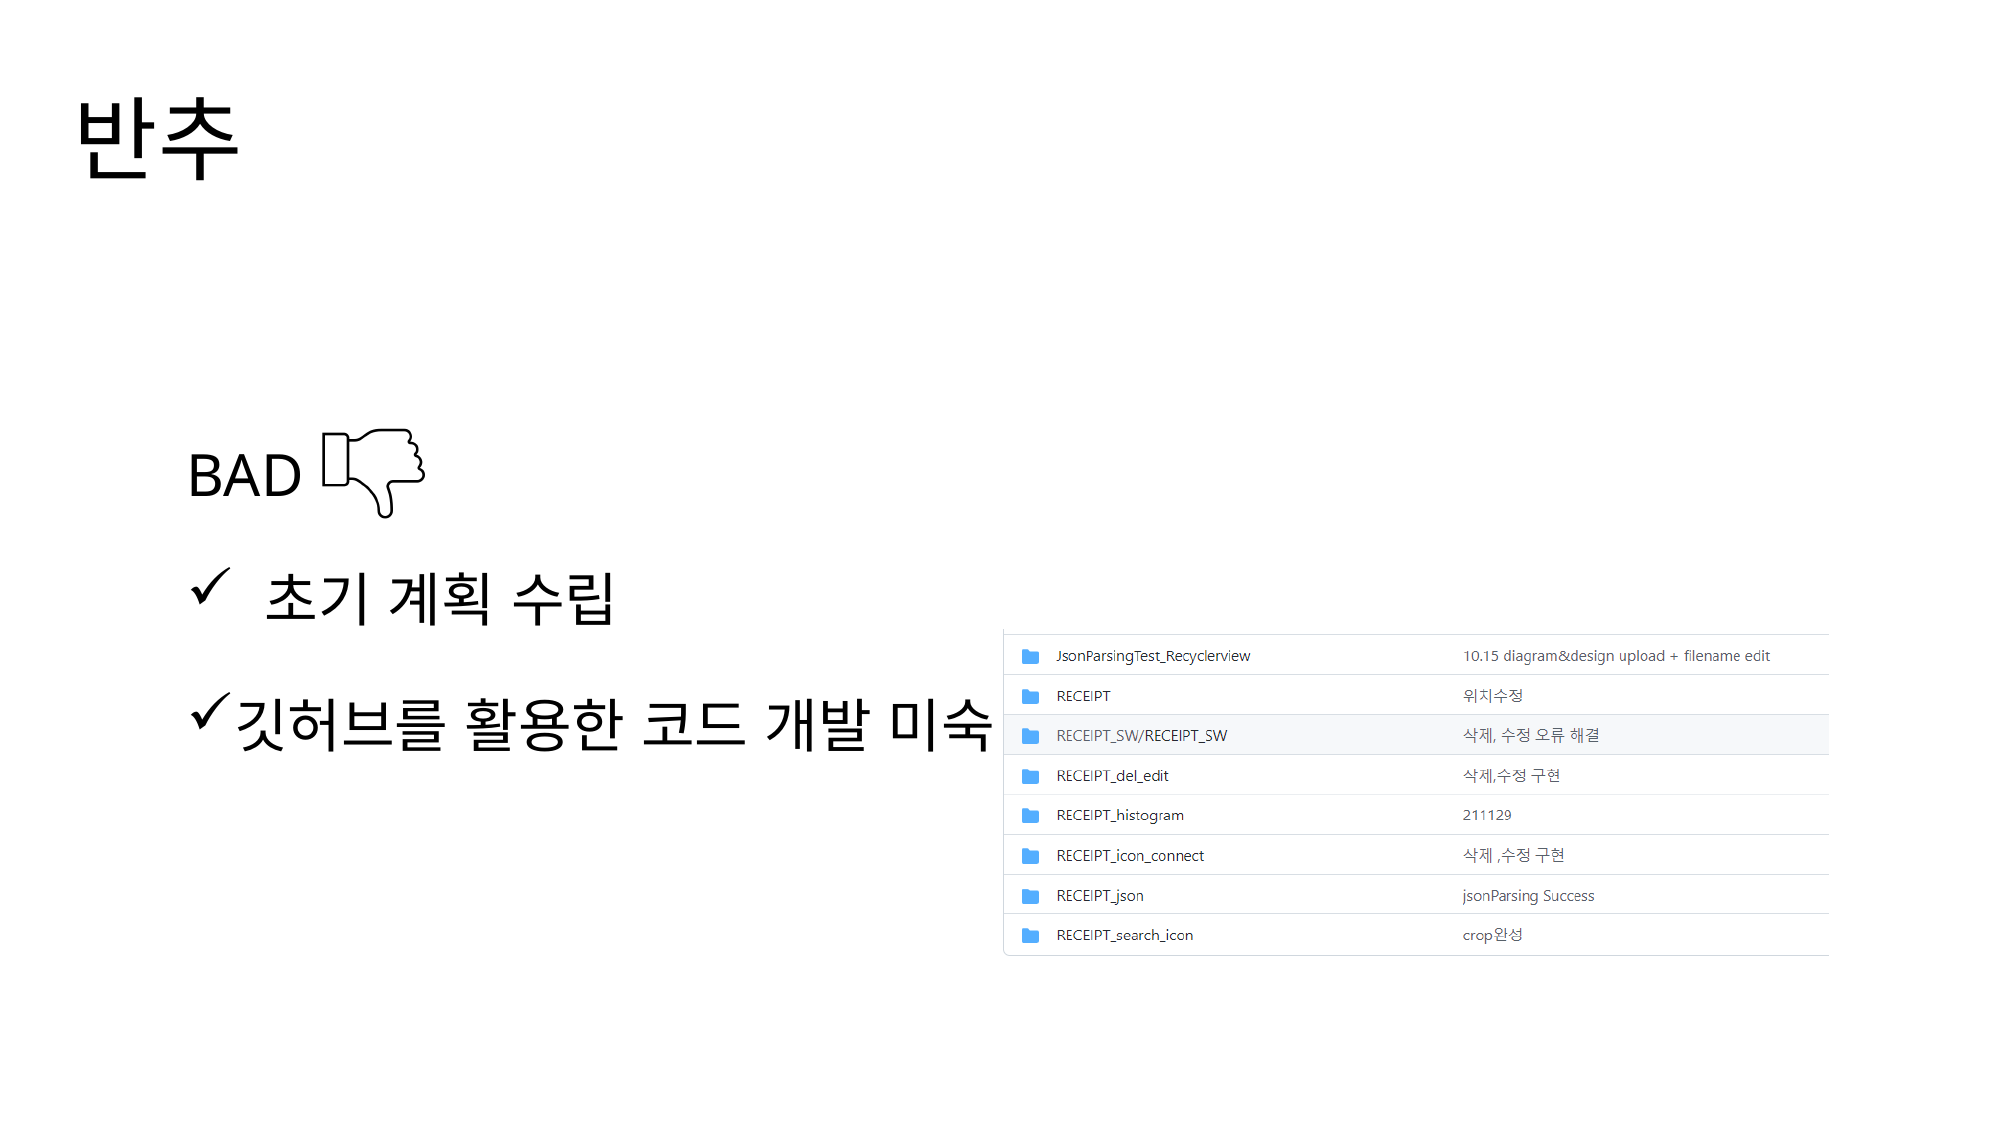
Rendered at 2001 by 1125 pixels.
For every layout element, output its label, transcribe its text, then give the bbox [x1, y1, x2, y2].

picture [312, 412, 435, 535]
picture [999, 629, 1829, 960]
text_box 반추 [58, 20, 1784, 268]
list BAD 초기 계획 수립 깃허브를 활용한 코드 개발 미숙 [171, 300, 1829, 862]
